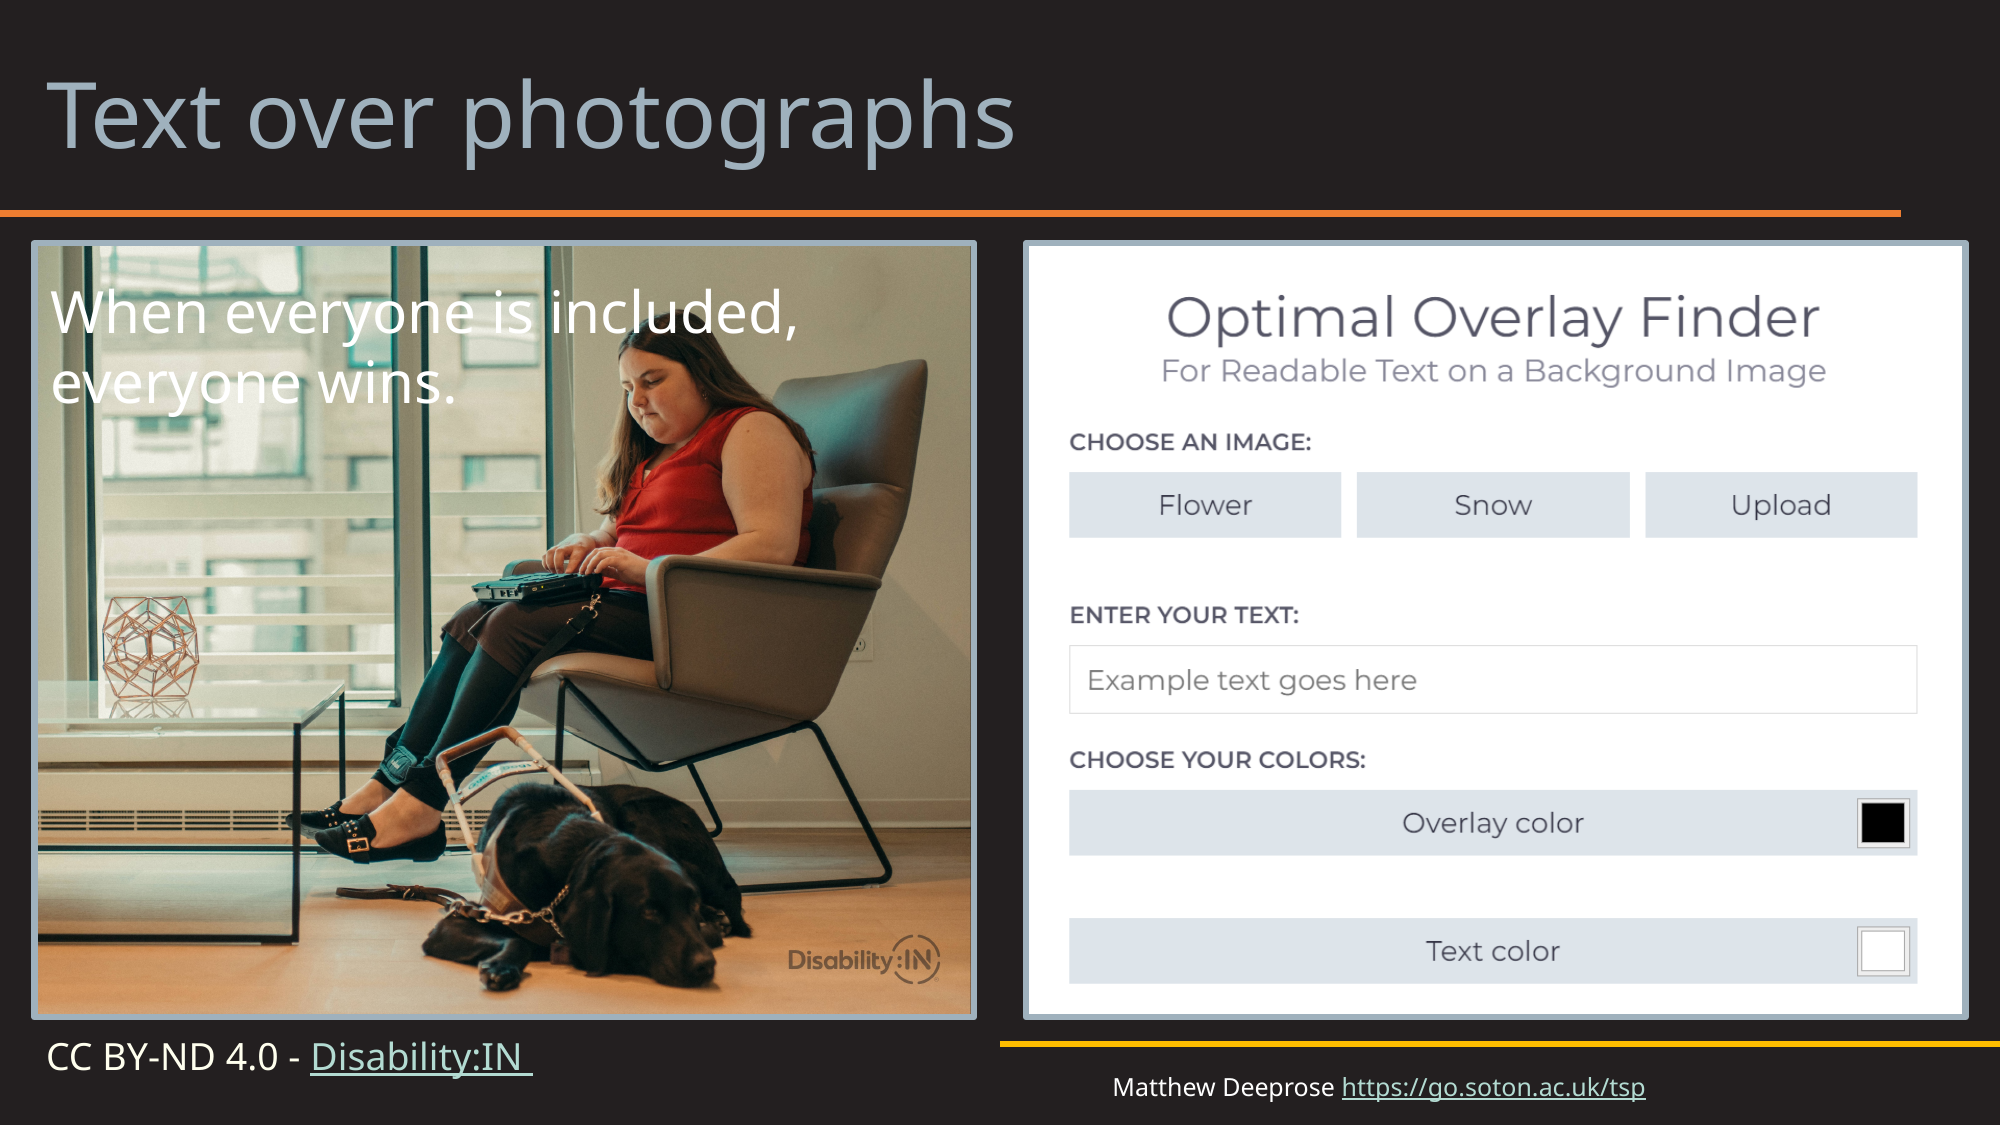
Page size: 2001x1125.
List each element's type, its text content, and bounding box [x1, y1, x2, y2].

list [37, 246, 971, 1015]
text_box CC BY-ND 4.0 - Disability:IN [31, 1025, 971, 1091]
title Text over photographs [31, 24, 1963, 214]
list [1029, 246, 1963, 1015]
footer Matthew Deeprose https://go.soton.ac.uk/tsp [1097, 1055, 1803, 1117]
text_box When everyone is included, everyone wins. [35, 245, 976, 1015]
